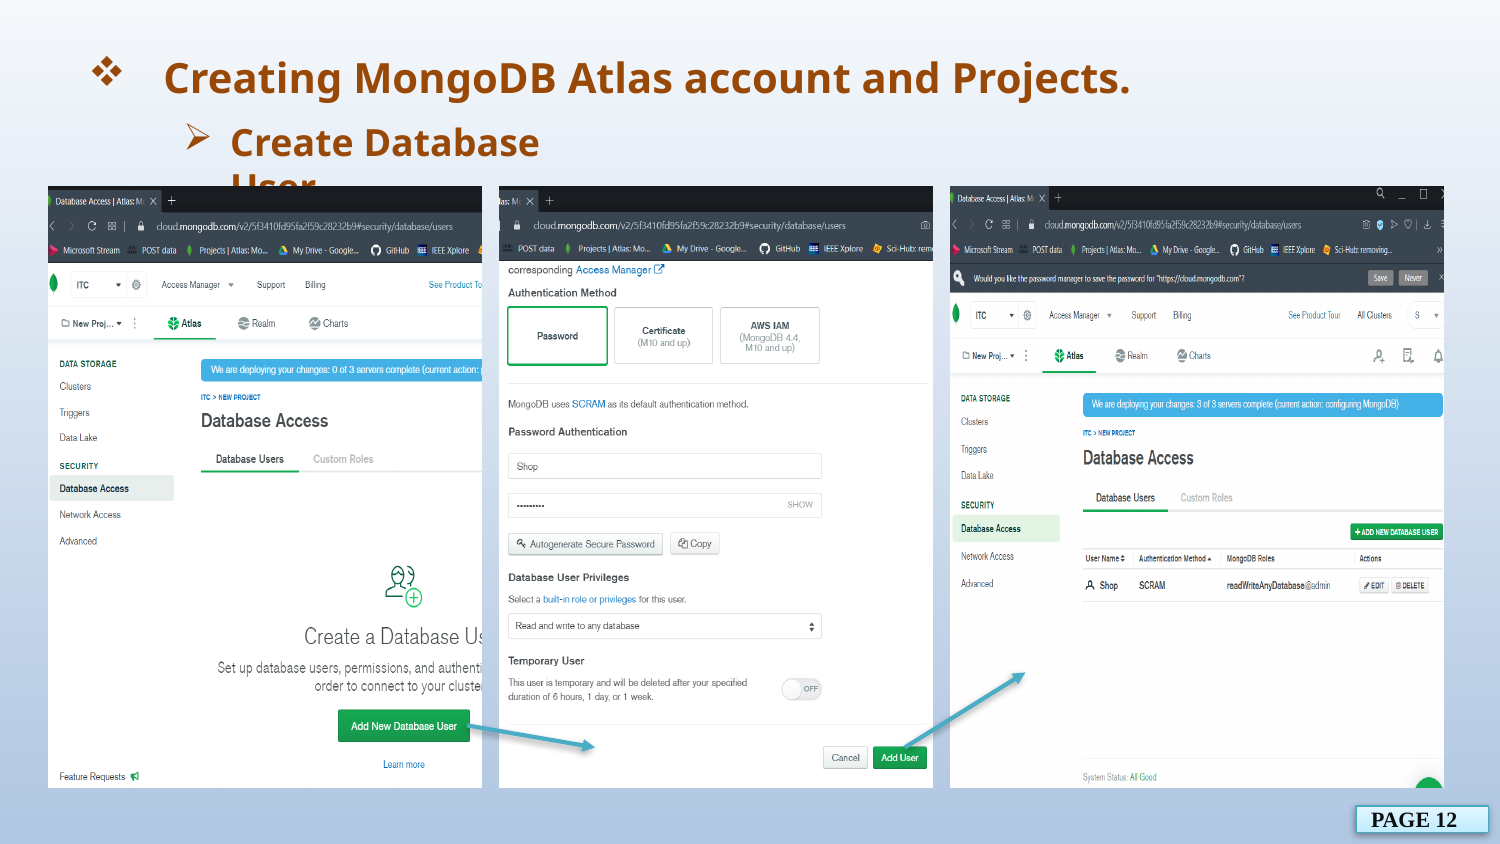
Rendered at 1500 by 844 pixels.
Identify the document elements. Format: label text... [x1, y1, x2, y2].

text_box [48, 185, 1445, 789]
text_box PAGE 12 [1355, 805, 1489, 833]
text_box Creating MongoDB Atlas account and Projects. [73, 44, 1427, 109]
text_box Create Database User [168, 111, 625, 184]
